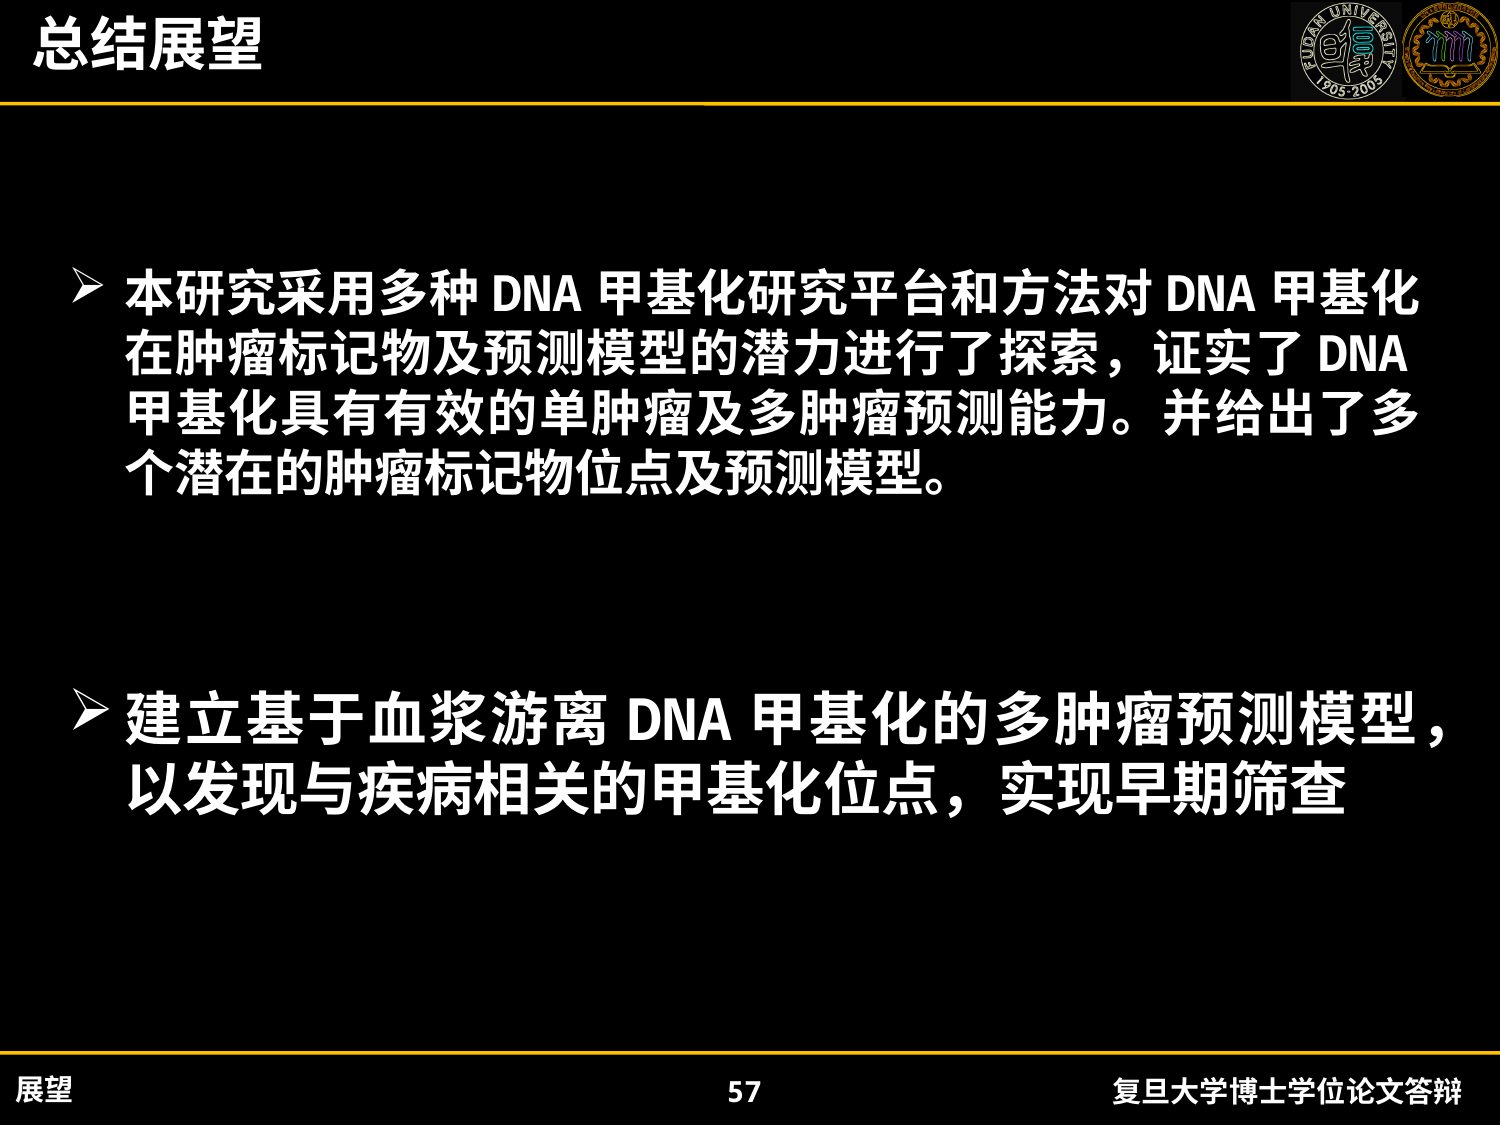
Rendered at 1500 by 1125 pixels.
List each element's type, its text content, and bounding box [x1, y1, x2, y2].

text_box 展望 [0, 1064, 909, 1115]
text_box 本研究采用多种DNA甲基化研究平台和方法对DNA甲基化在肿瘤标记物及预测模型的潜力进行了探索，证实了DNA甲基化具有有效的单肿瘤及多肿瘤预测能力。并给出了多个潜在的肿瘤标记物位点及预测模型。 建立基于血浆游离DNA甲基化的多肿瘤预测模型，以发现与疾病相关的甲基化位点，实现早期筛查 [53, 144, 1436, 890]
picture [1290, 2, 1500, 101]
text_box 总结展望 [16, 0, 280, 85]
slide_number 57 [569, 1065, 920, 1125]
footer 复旦大学博士学位论文答辩 [1097, 1065, 1484, 1125]
